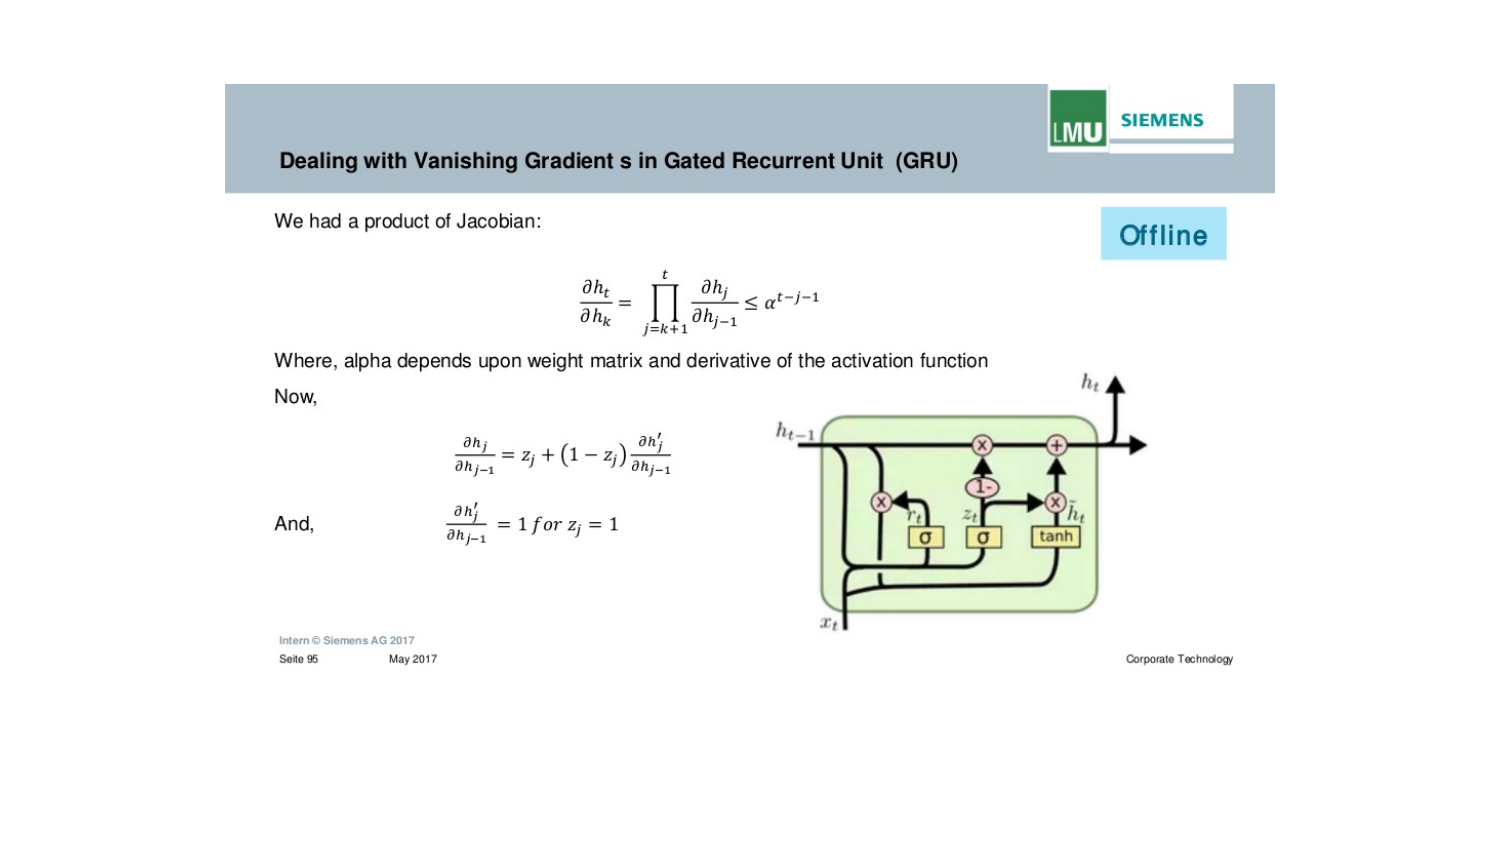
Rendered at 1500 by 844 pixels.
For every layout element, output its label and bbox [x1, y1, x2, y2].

picture [224, 84, 1276, 676]
